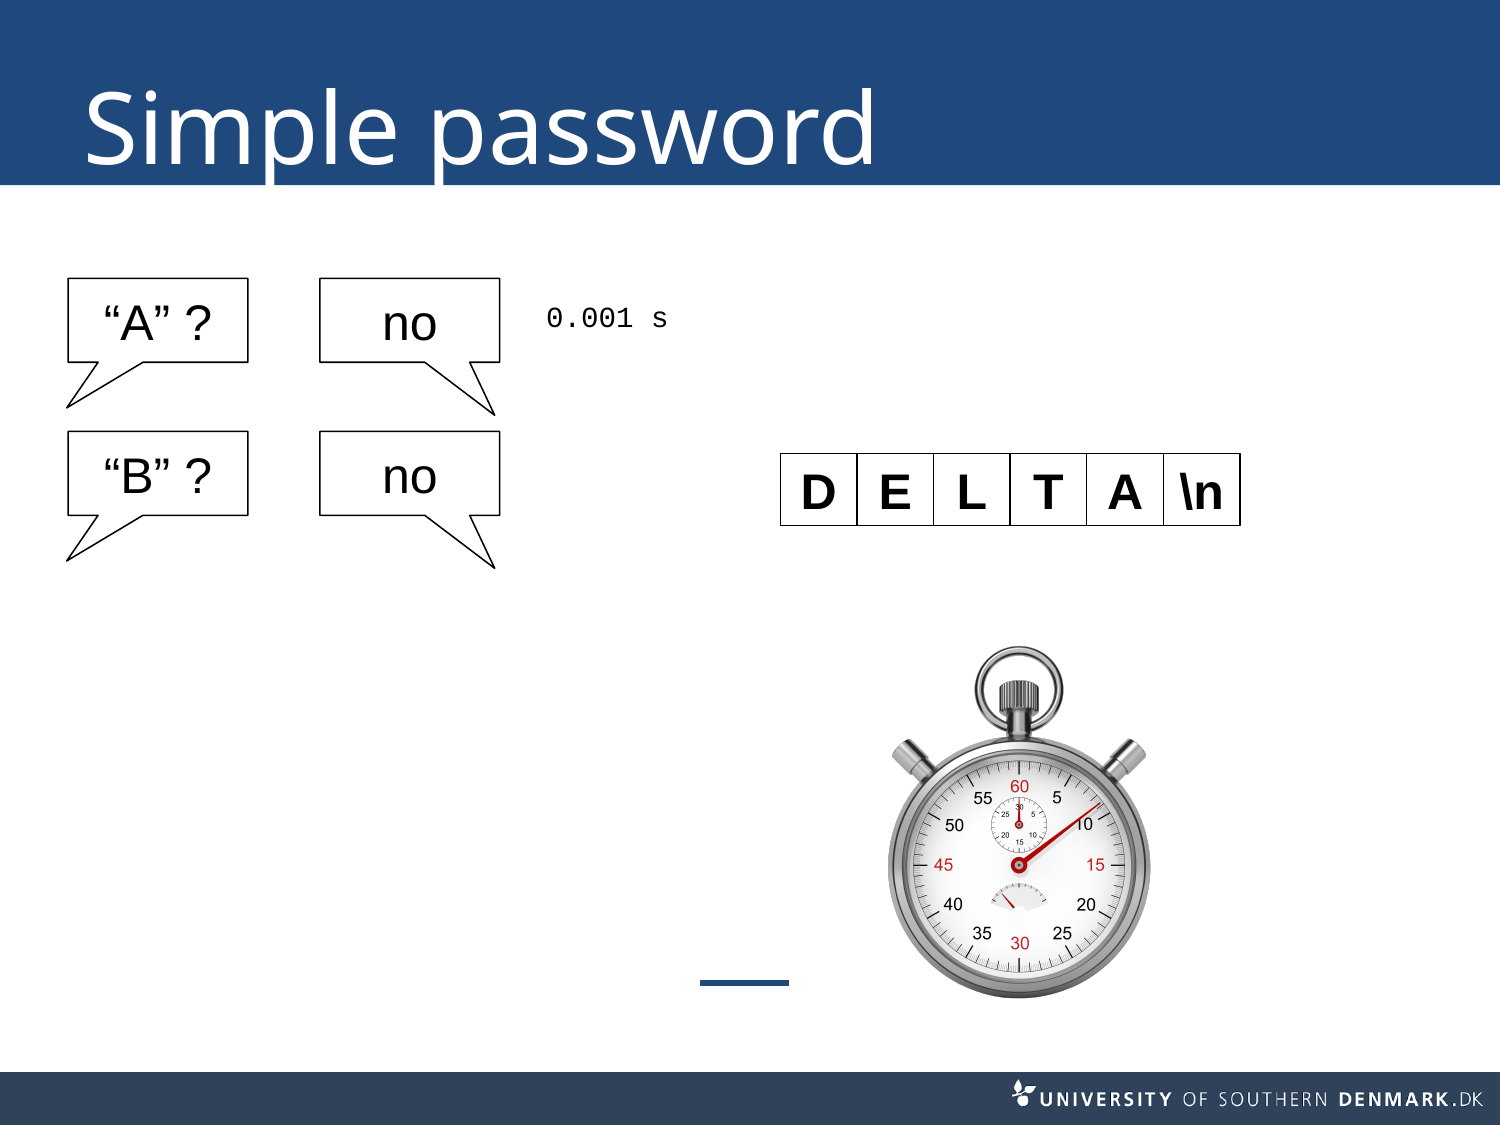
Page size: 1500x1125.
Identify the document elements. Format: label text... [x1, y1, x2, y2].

text_box no [319, 278, 500, 416]
text_box L [933, 453, 1010, 526]
text_box 0.001 s [531, 283, 743, 356]
title Simple password [68, 63, 1465, 186]
text_box E [857, 453, 933, 526]
text_box T [1010, 453, 1086, 526]
text_box no [319, 431, 500, 569]
text_box \n [1163, 453, 1240, 526]
picture [870, 636, 1171, 1010]
text_box “B” ? [66, 431, 248, 561]
picture [0, 1072, 1500, 1125]
text_box D [780, 453, 857, 526]
text_box A [1086, 453, 1163, 526]
text_box “A” ? [66, 278, 248, 408]
